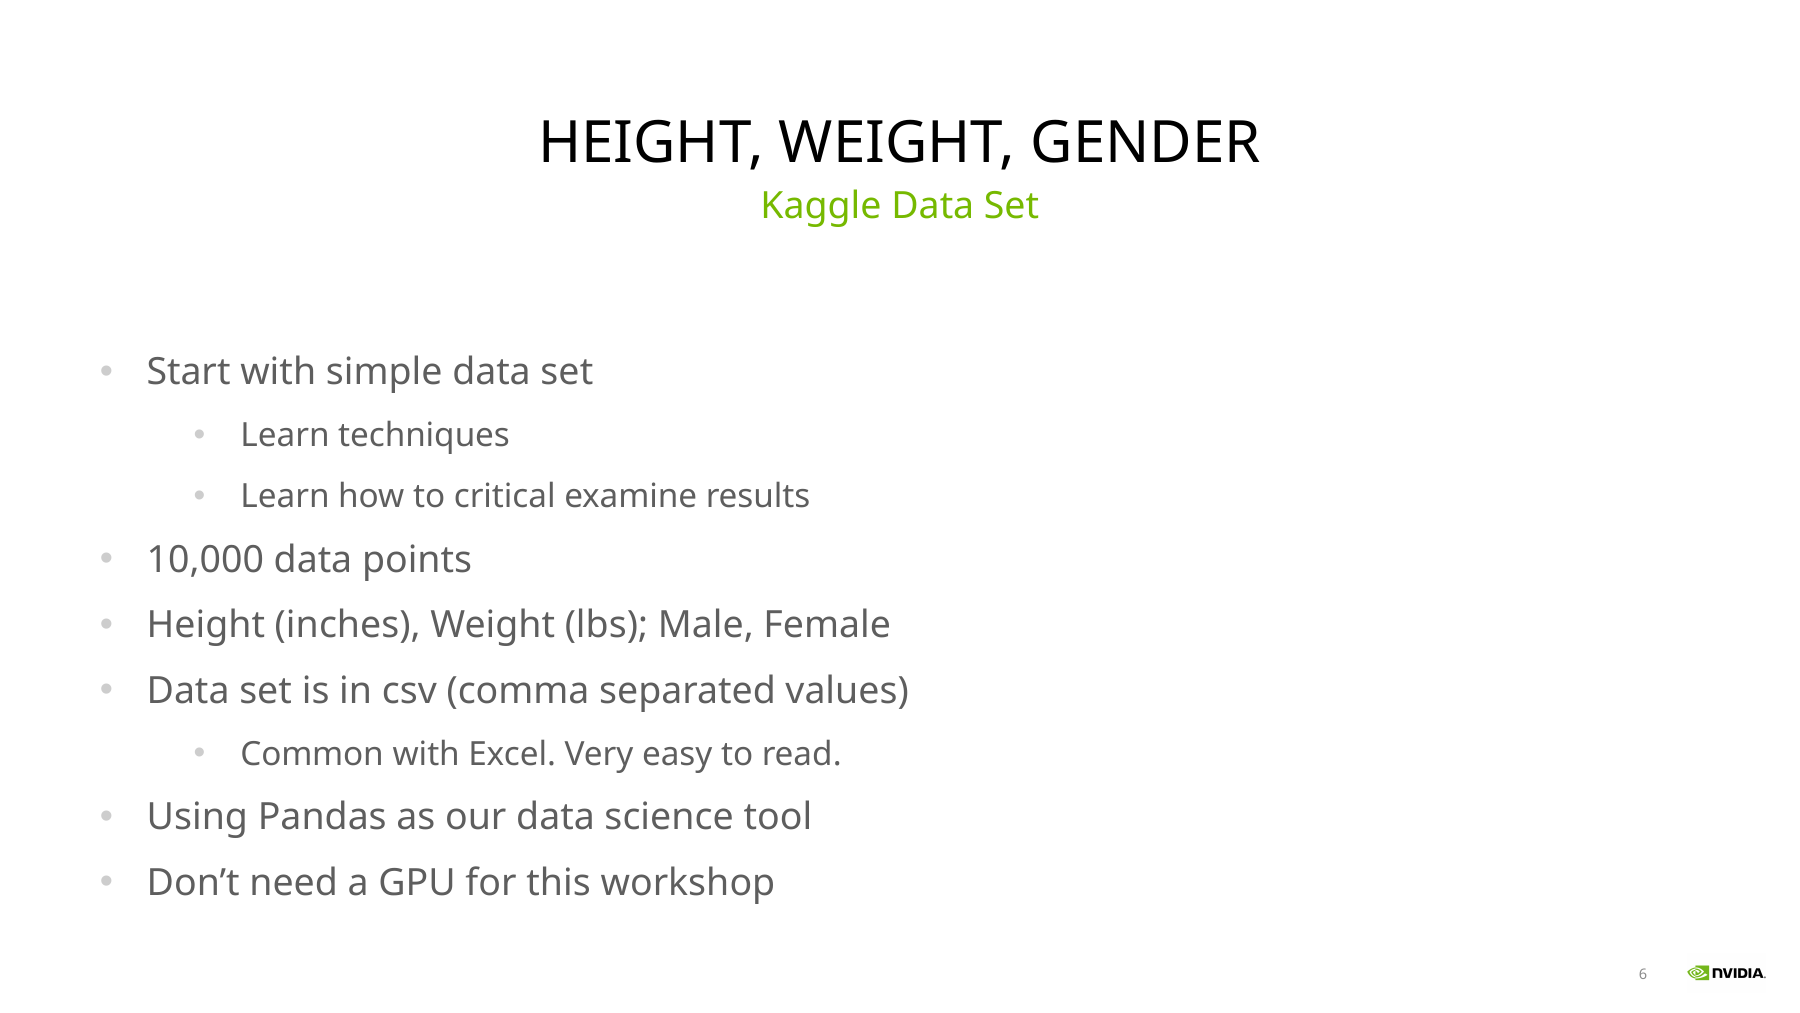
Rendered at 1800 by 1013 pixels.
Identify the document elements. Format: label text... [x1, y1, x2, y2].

picture [1687, 953, 1766, 993]
list Start with simple data set Learn techniques Learn how to critical examine results 10,000 data points Height (inches), Weight (lbs); Male, Female Data set is in csv (comma separated values) Common with Excel. Very easy to read. Using Pandas as our data science tool Don’t need a GPU for this workshop [84, 344, 1717, 956]
title Height, Weight, Gender [81, 85, 1719, 178]
list Kaggle Data Set [81, 178, 1719, 265]
